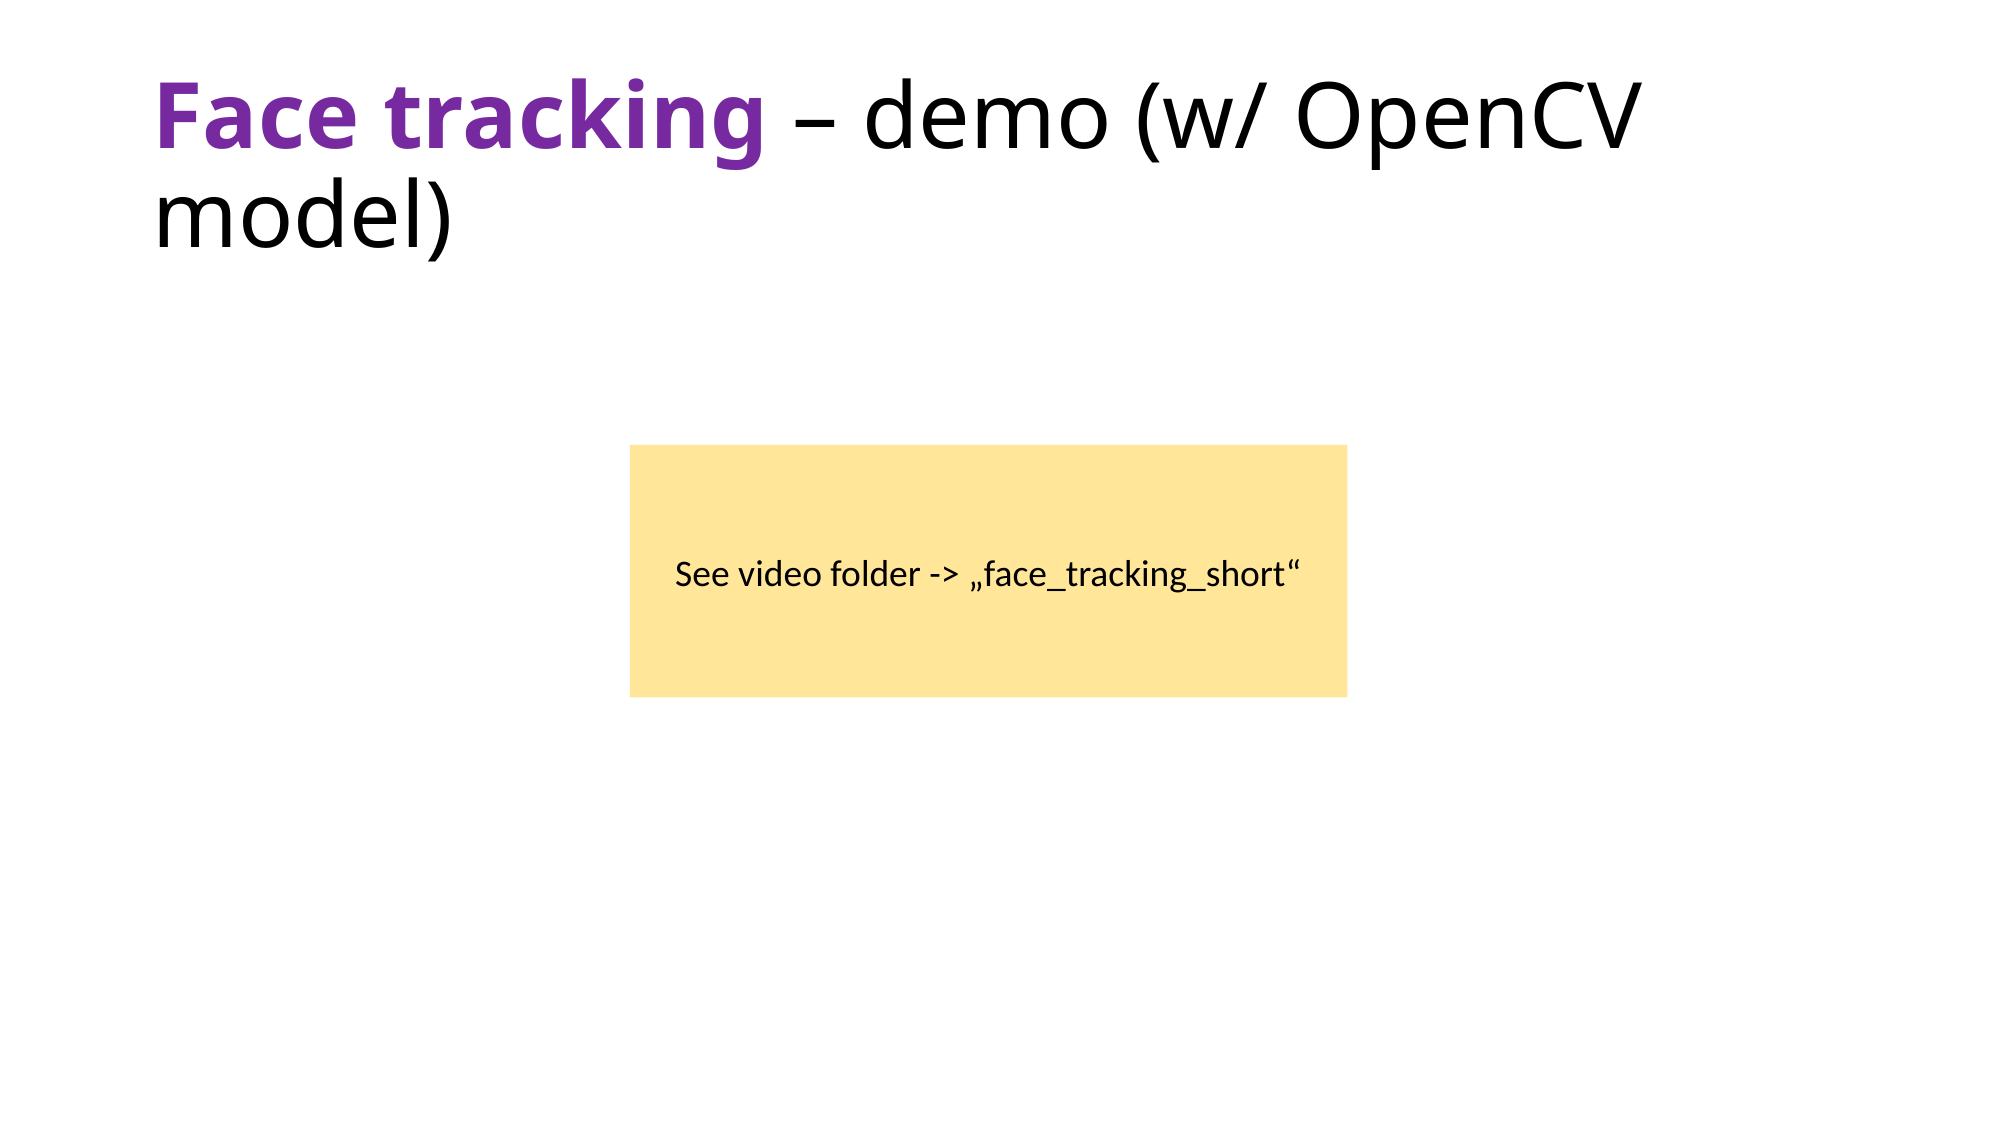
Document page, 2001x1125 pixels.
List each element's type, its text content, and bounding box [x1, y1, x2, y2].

text_box See video folder -> „face_tracking_short“ [629, 444, 1348, 698]
title Face tracking – demo (w/ OpenCV model) [137, 59, 1944, 278]
